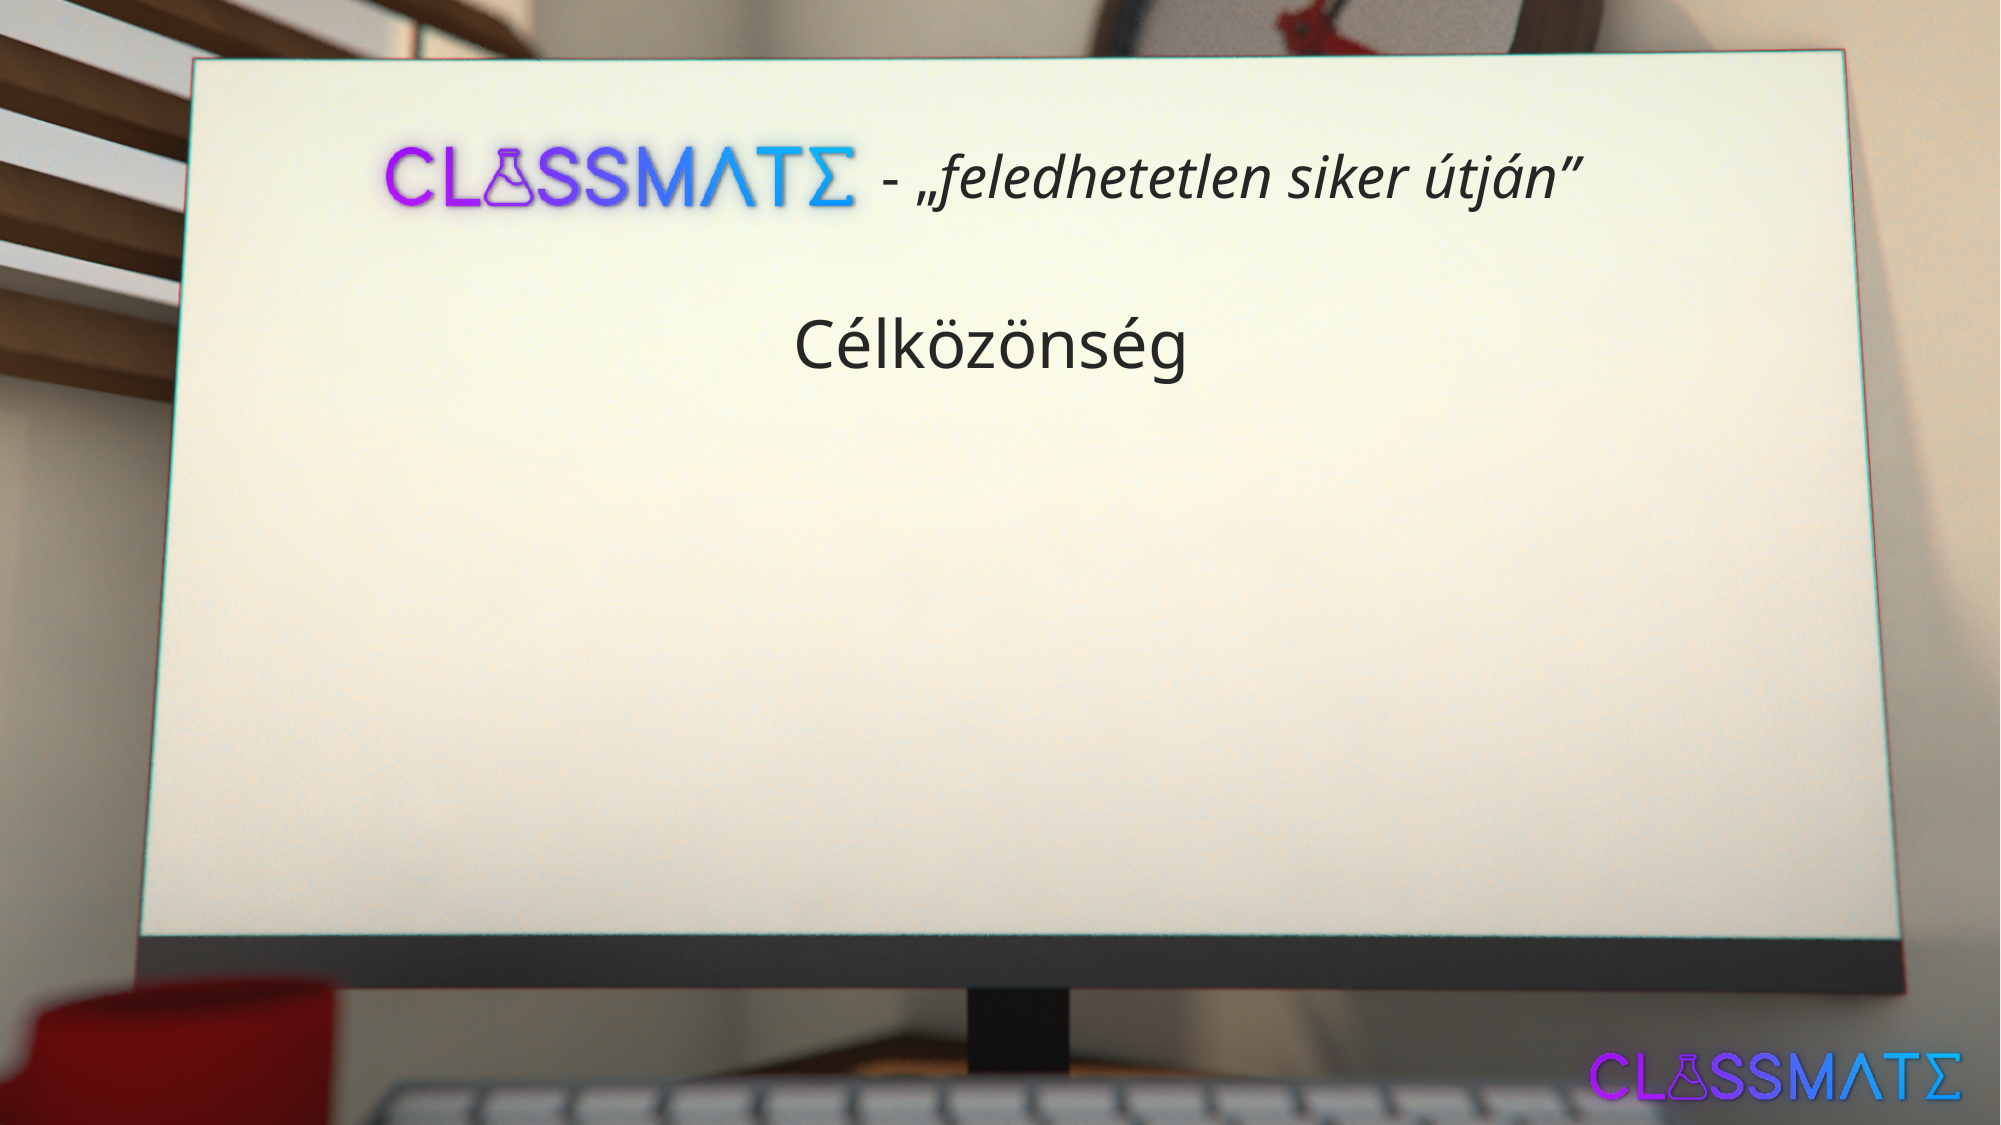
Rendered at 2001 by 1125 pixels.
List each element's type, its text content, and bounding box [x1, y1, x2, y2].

list Célközönség [244, 303, 1757, 875]
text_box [312, 90, 1816, 262]
picture [0, 0, 2001, 1125]
